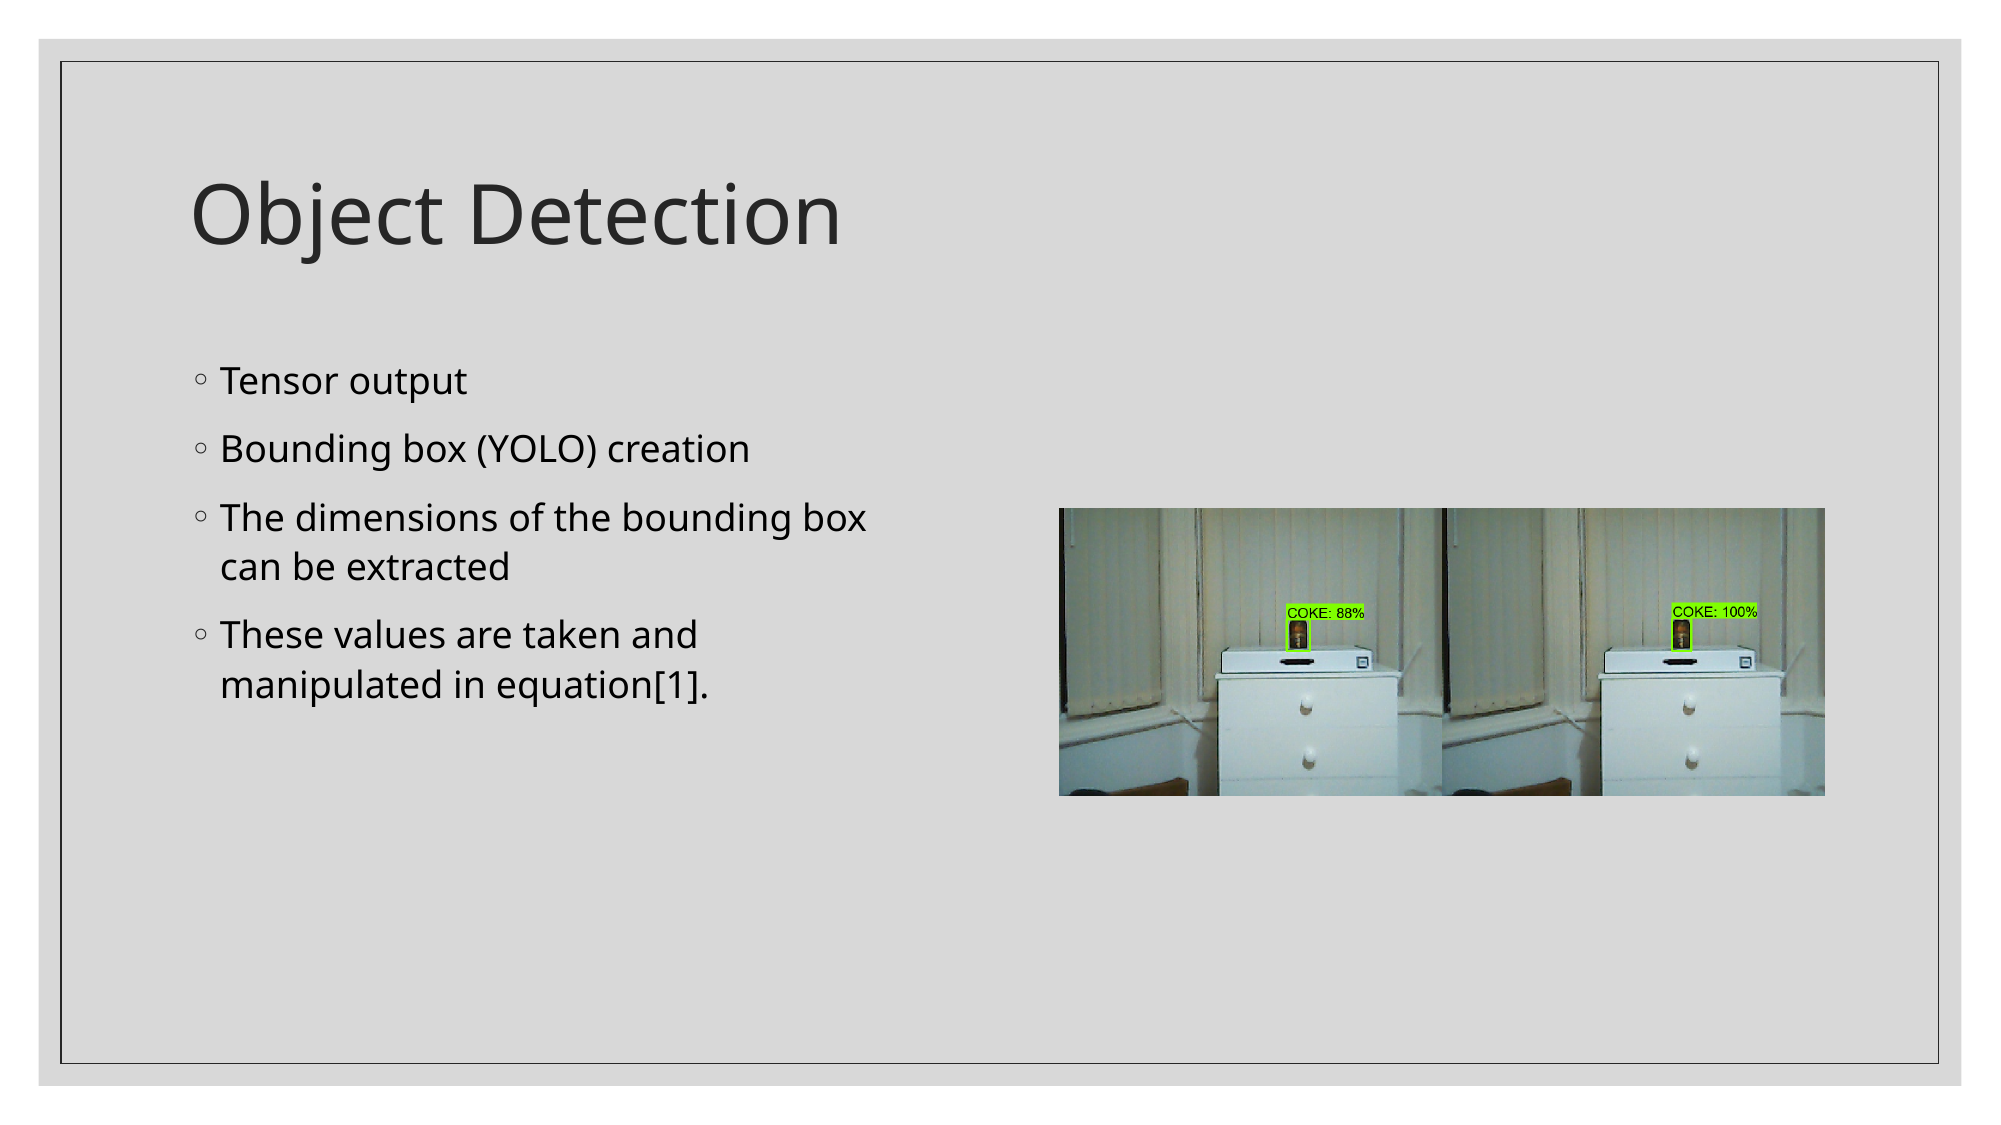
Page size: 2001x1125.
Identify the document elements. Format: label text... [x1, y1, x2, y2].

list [1059, 508, 1825, 796]
title Object Detection [174, 105, 1825, 331]
list Tensor output Bounding box (YOLO) creation The dimensions of the bounding box can be extracted These values are taken and manipulated in equation[1]. [174, 345, 940, 960]
